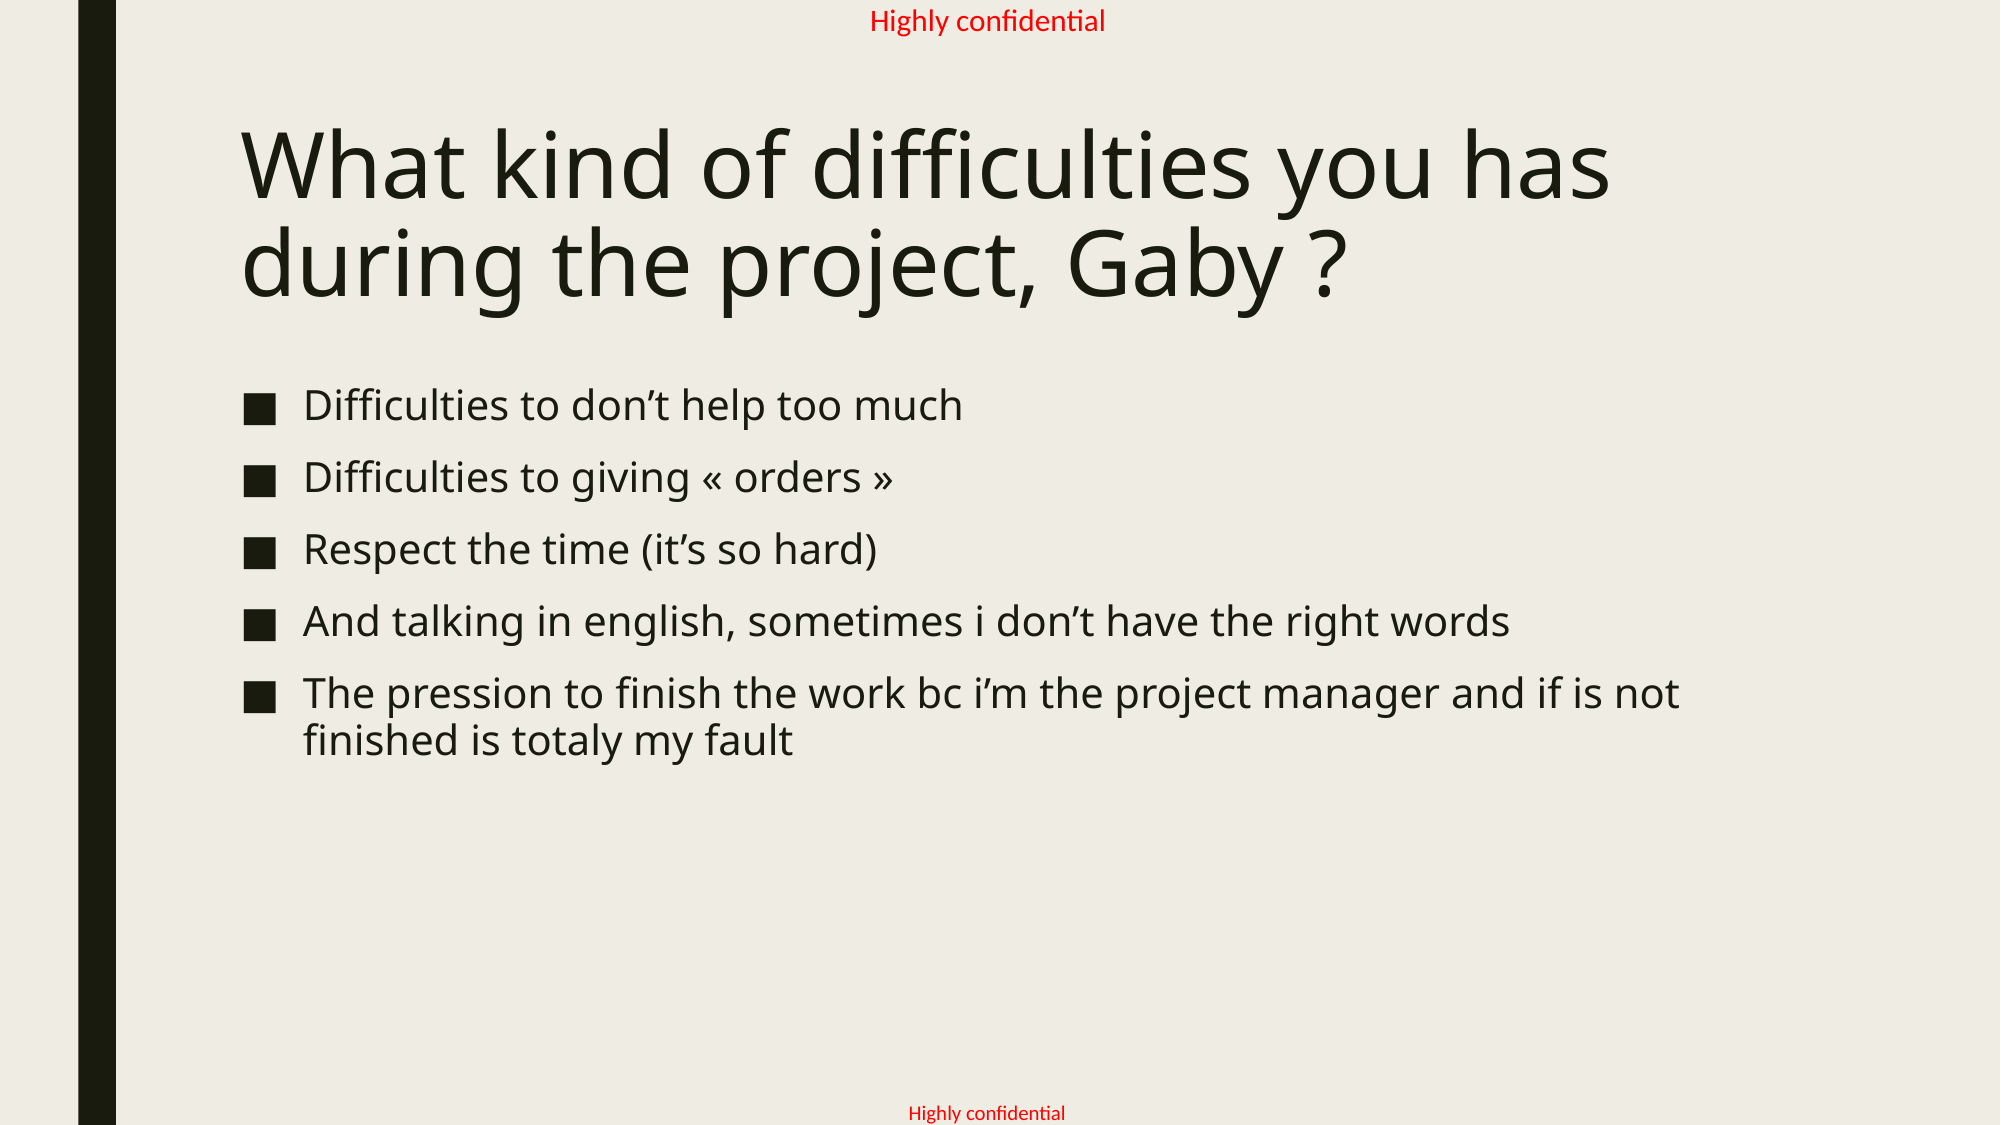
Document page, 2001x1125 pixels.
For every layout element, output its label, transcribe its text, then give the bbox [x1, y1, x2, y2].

list Difficulties to don’t help too much Difficulties to giving « orders » Respect the time (it’s so hard) And talking in english, sometimes i don’t have the right words The pression to finish the work bc i’m the project manager and if is not finished is totaly my fault [225, 375, 1800, 963]
title What kind of difficulties you has during the project, Gaby ? [225, 112, 1800, 357]
